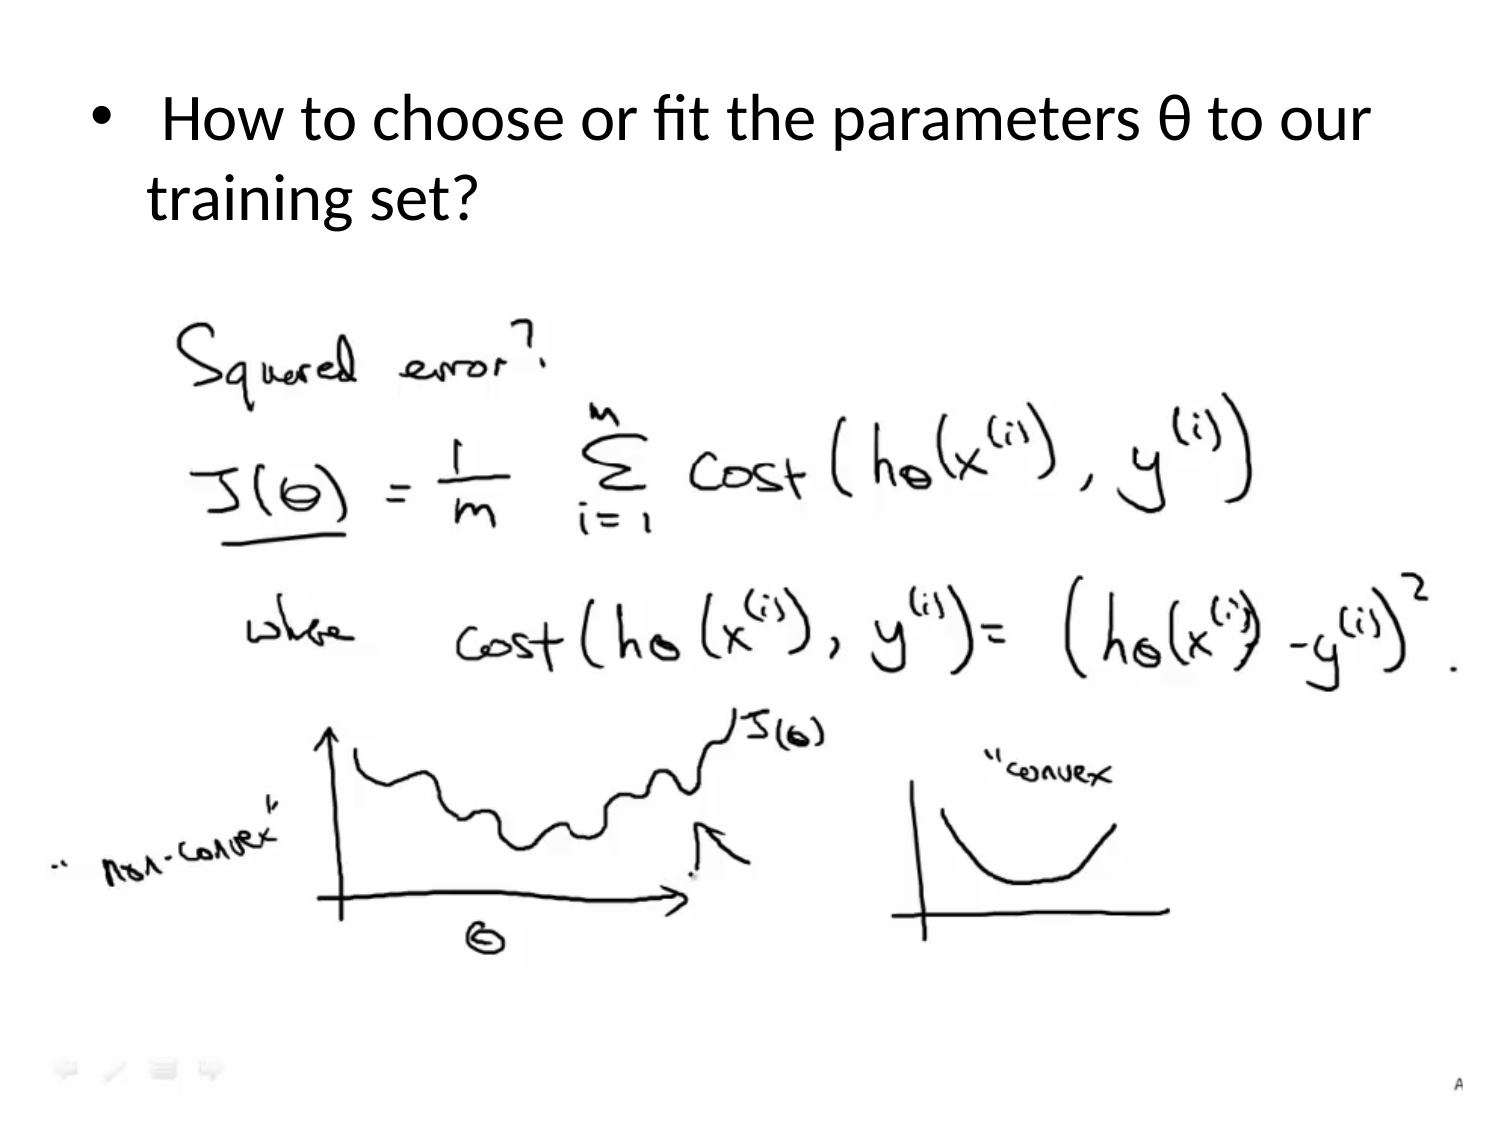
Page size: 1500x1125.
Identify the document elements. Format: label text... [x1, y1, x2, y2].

picture [40, 252, 1463, 1098]
list How to choose or fit the parameters θ to our training set? [75, 66, 1425, 250]
